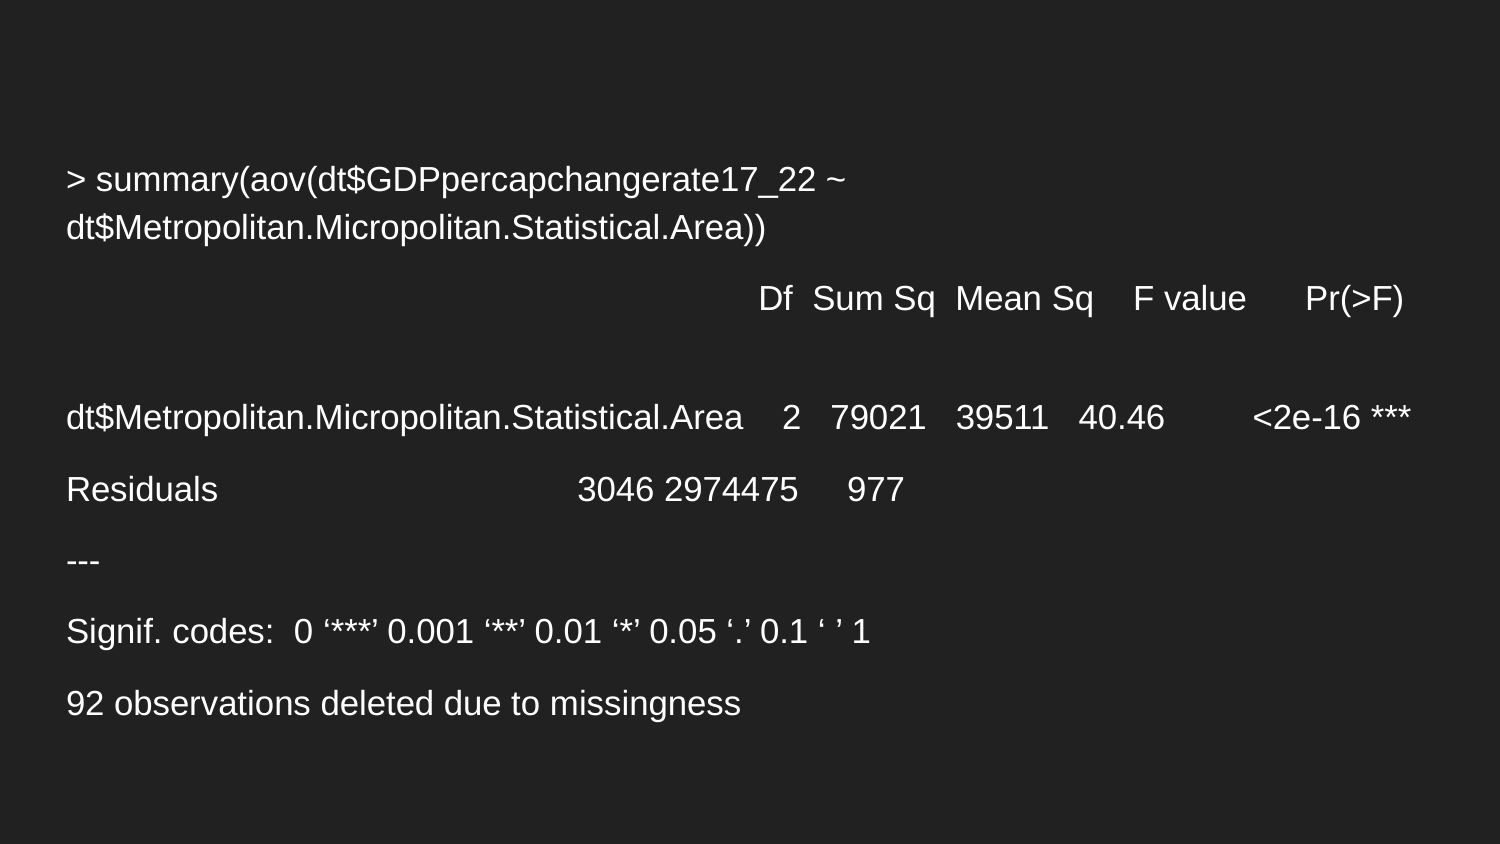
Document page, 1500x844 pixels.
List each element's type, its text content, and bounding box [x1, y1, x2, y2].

list > summary(aov(dt$GDPpercapchangerate17_22 ~ dt$Metropolitan.Micropolitan.Statistical.Area)) Df Sum Sq Mean Sq F value Pr(>F) dt$Metropolitan.Micropolitan.Statistical.Area 2 79021 39511 40.46 <2e-16 *** Residuals 3046 2974475 977 --- Signif. codes: 0 ‘***’ 0.001 ‘**’ 0.01 ‘*’ 0.05 ‘.’ 0.1 ‘ ’ 1 92 observations deleted due to missingness [51, 135, 1449, 750]
